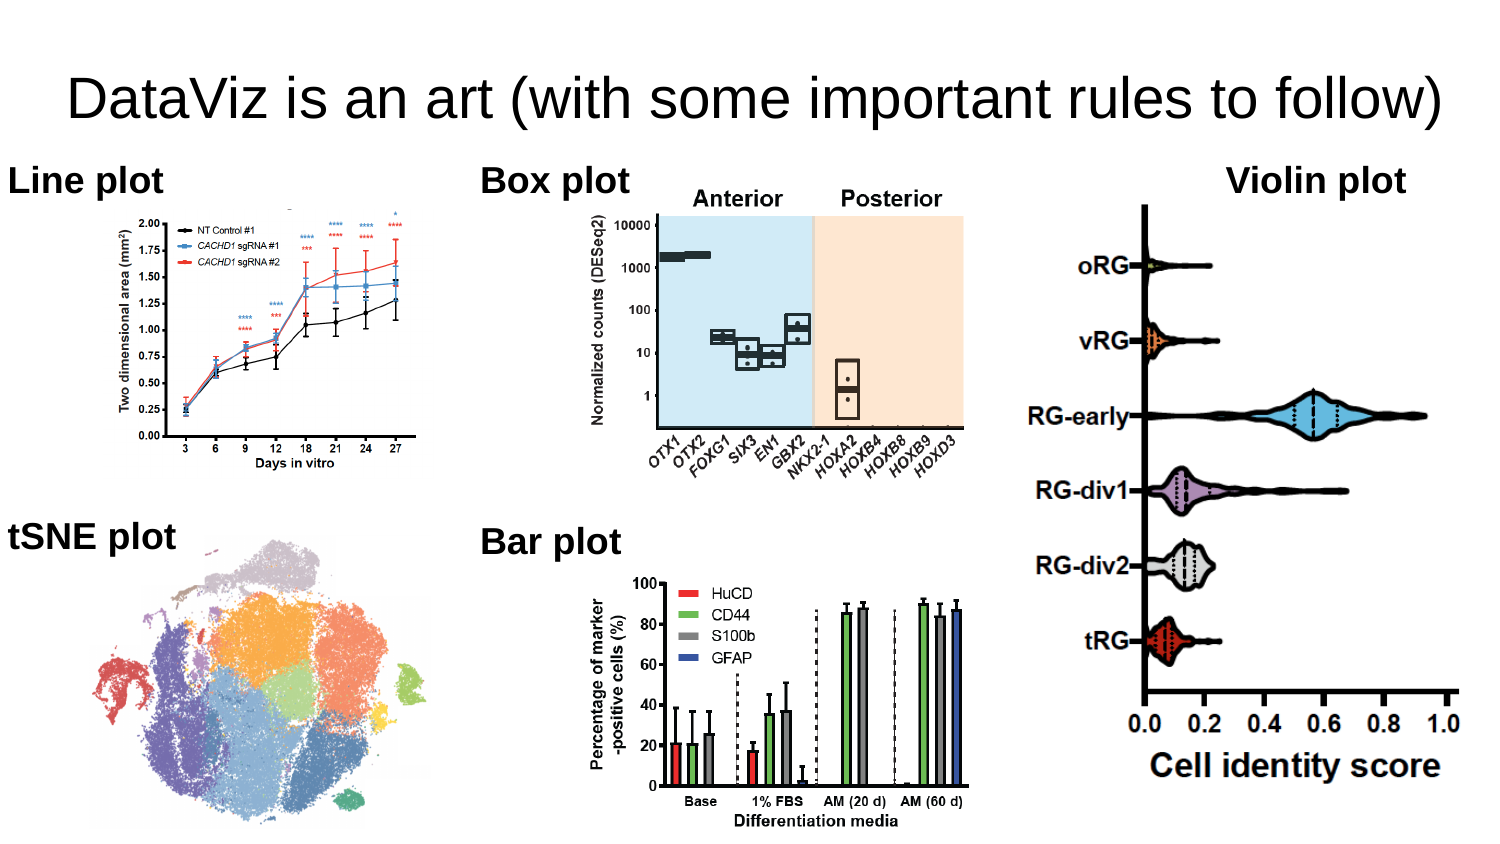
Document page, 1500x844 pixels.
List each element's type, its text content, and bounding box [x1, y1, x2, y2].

picture [579, 554, 974, 844]
text_box Violin plot [1210, 148, 1422, 197]
text_box Box plot [465, 148, 646, 209]
text_box Bar plot [465, 509, 637, 570]
picture [1016, 198, 1471, 799]
title DataViz is an art (with some important rules to follow) [12, 45, 1500, 139]
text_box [42, 524, 497, 840]
picture [579, 178, 974, 497]
text_box Line plot [0, 148, 180, 209]
picture [103, 209, 435, 479]
text_box tSNE plot [0, 504, 192, 565]
